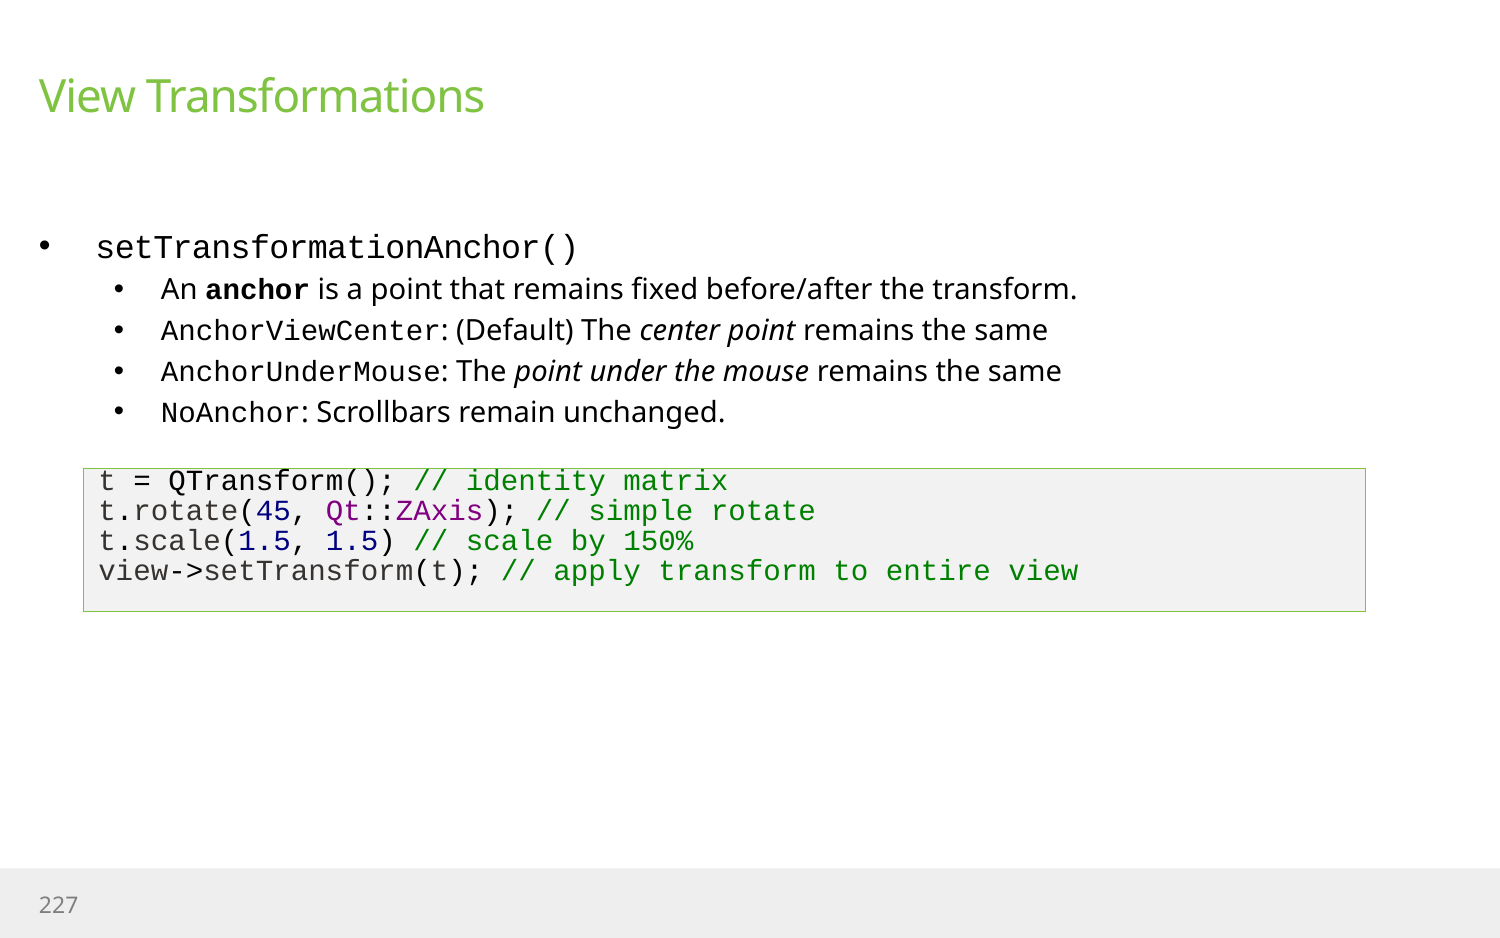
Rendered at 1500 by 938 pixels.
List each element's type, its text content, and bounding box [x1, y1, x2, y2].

slide_number 227 [39, 892, 410, 921]
text_box t = QTransform(); // identity matrix t.rotate(45, Qt::ZAxis); // simple rotate t.scale(1.5, 1.5) // scale by 150% view->setTransform(t); // apply transform to entire view [83, 468, 1366, 612]
list setTransformationAnchor() An anchor is a point that remains fixed before/after the transform. AnchorViewCenter: (Default) The center point remains the same AnchorUnderMouse: The point under the mouse remains the same NoAnchor: Scrollbars remain unchanged. [39, 224, 1471, 846]
title View Transformations [39, 66, 1052, 195]
